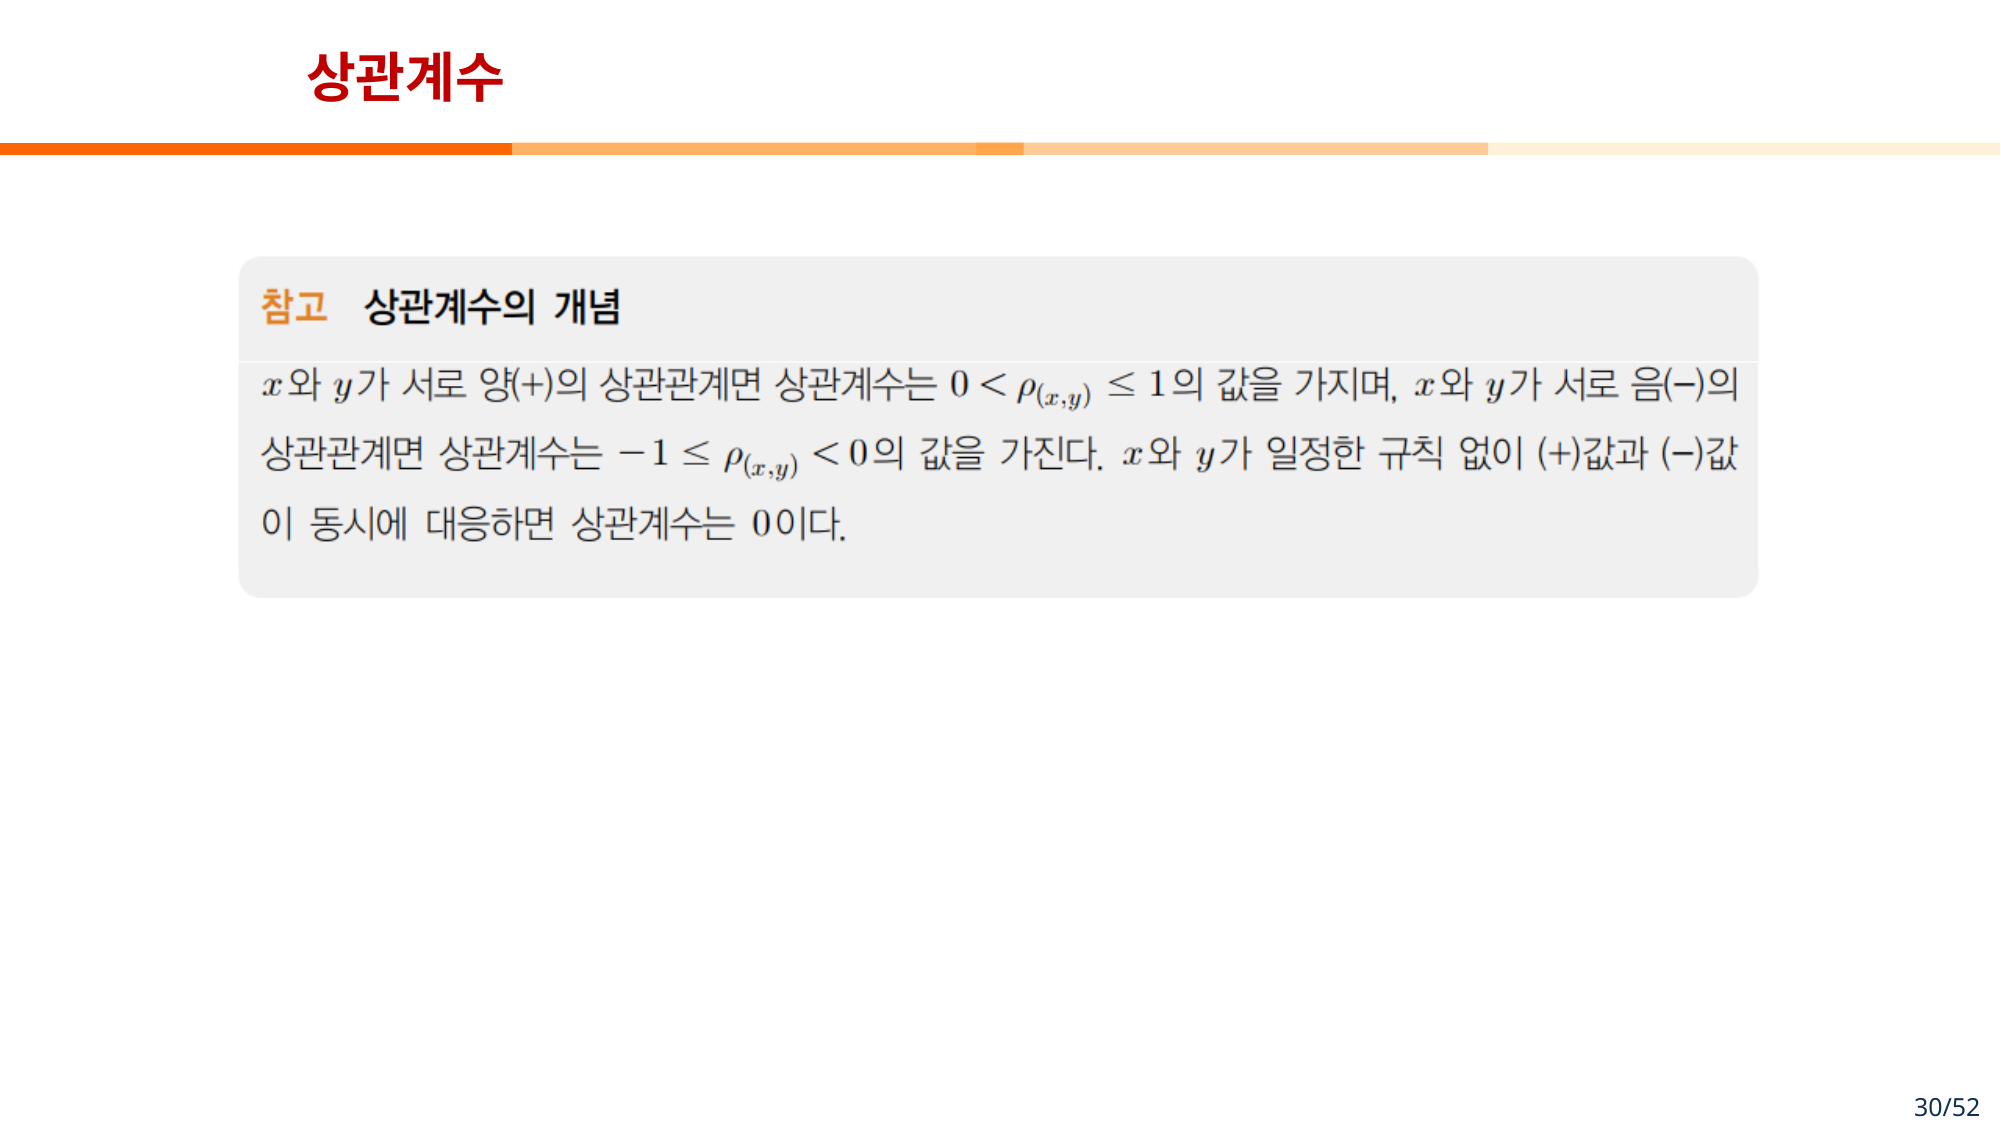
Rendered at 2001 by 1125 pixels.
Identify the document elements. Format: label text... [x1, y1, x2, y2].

title 상관계수 [291, 31, 1532, 122]
picture [237, 255, 1763, 598]
